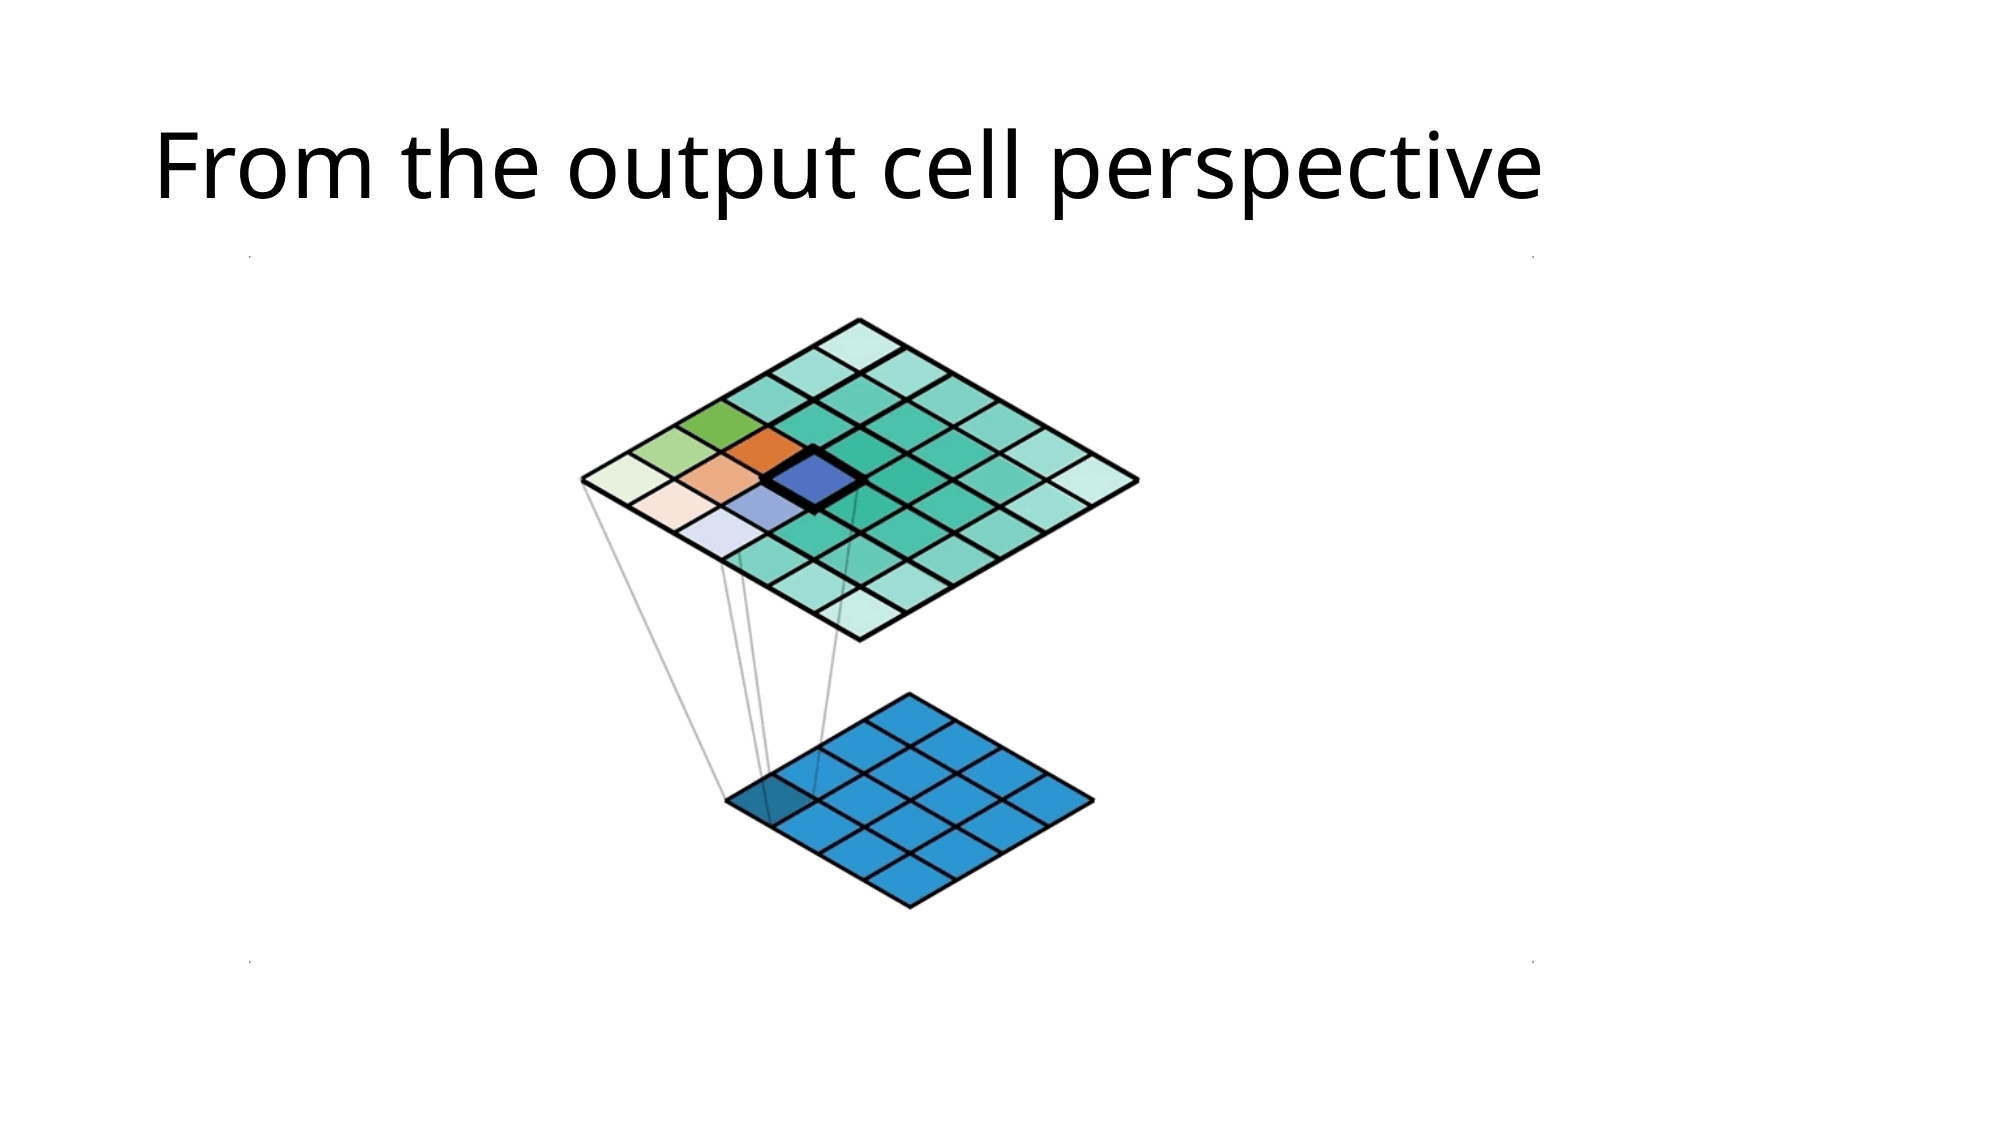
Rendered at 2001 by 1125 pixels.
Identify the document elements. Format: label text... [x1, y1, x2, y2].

picture [249, 256, 1534, 963]
title From the output cell perspective [137, 59, 1863, 278]
